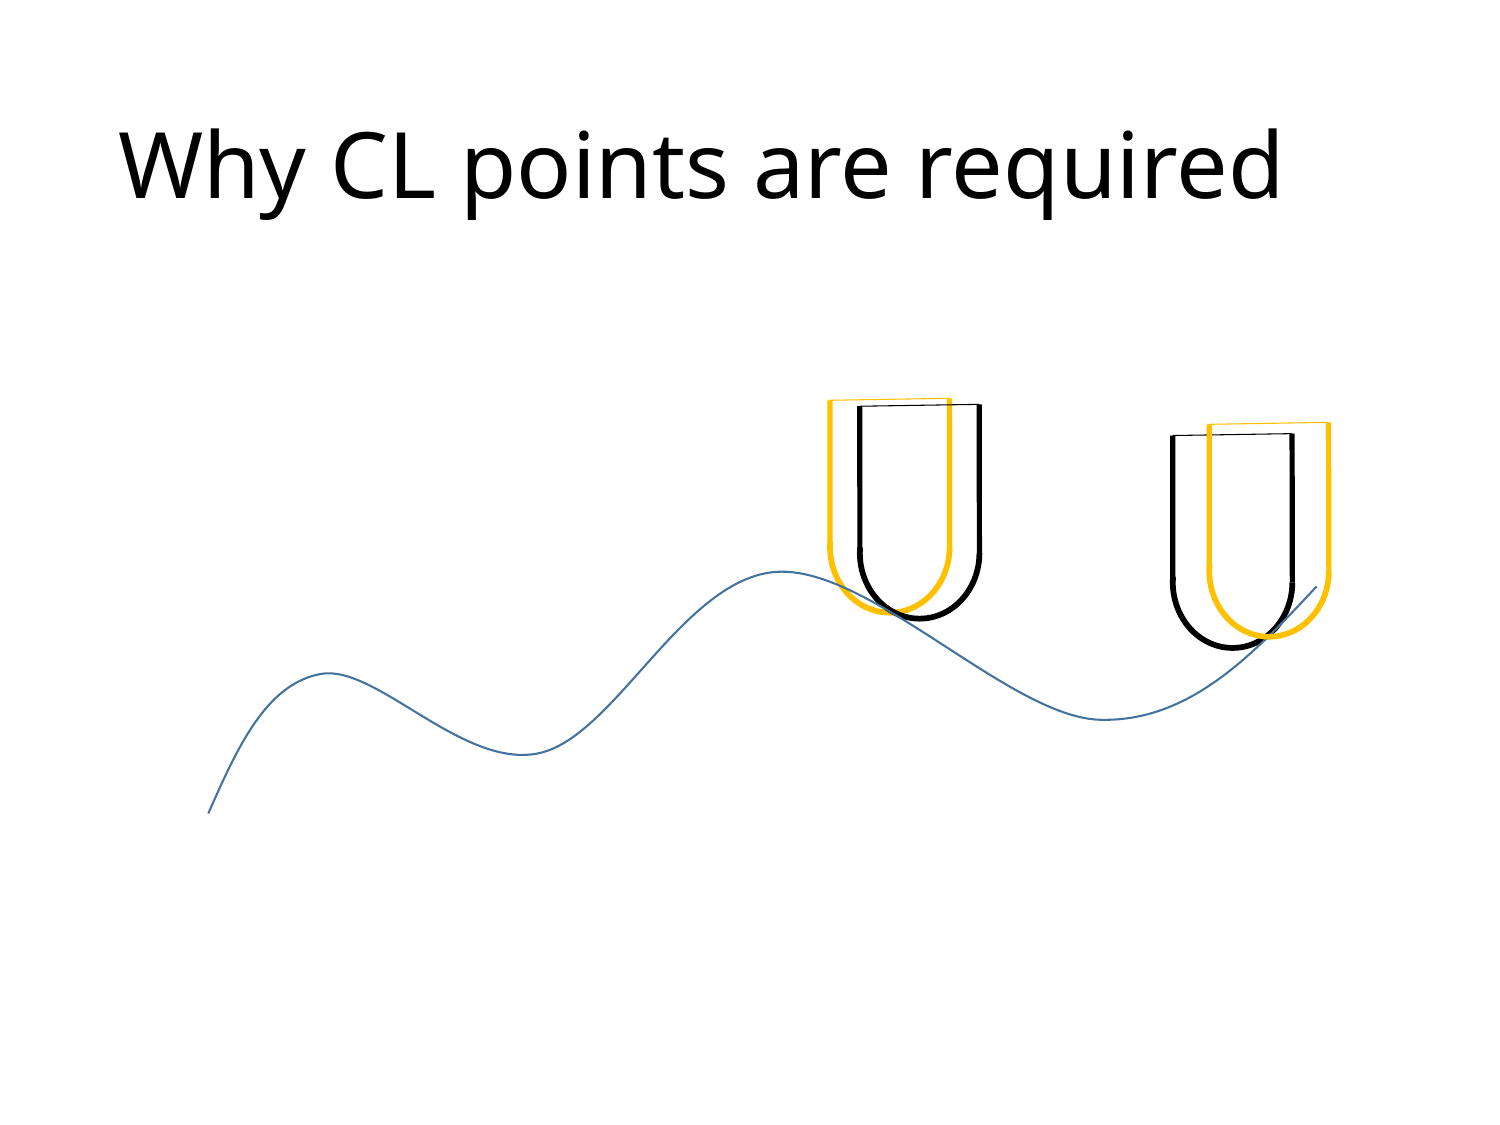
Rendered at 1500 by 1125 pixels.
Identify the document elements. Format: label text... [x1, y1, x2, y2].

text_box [1172, 433, 1293, 649]
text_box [1209, 422, 1329, 637]
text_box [859, 404, 980, 619]
text_box [207, 570, 1257, 814]
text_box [829, 398, 950, 613]
title Why CL points are required [103, 59, 1397, 278]
